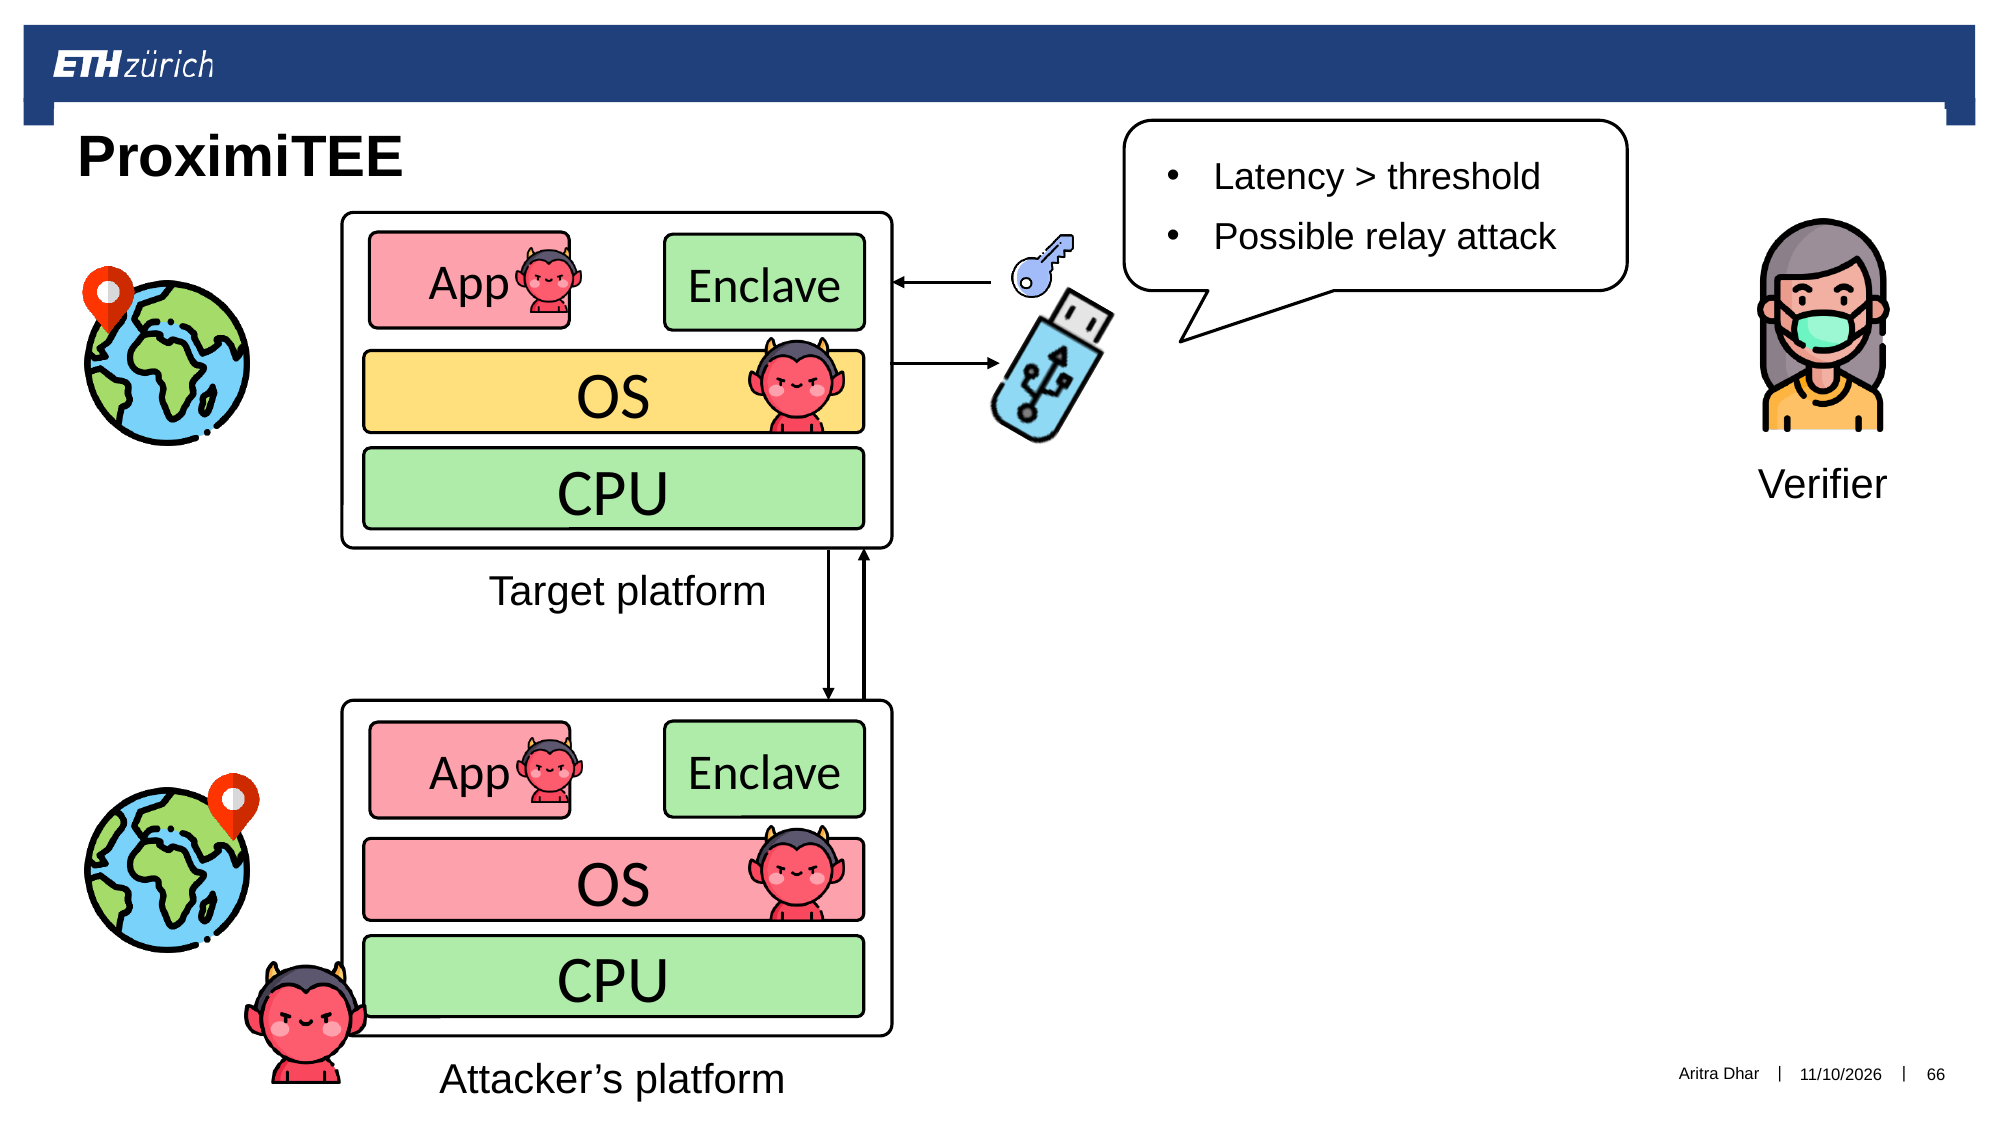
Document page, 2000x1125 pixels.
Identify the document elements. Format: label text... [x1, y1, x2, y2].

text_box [74, 266, 250, 447]
text_box OS [849, 350, 864, 433]
picture [982, 234, 1124, 451]
text_box OS [363, 350, 742, 433]
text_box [369, 231, 582, 329]
text_box Possible relay attack [1151, 204, 1572, 264]
text_box CPU [363, 447, 864, 529]
text_box Enclave [664, 234, 865, 331]
picture [747, 337, 845, 434]
text_box Latency > threshold [1151, 144, 1557, 204]
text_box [1716, 218, 1930, 516]
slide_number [1790, 1034, 1892, 1112]
text_box [341, 212, 892, 549]
slide_number 66 [1906, 1034, 1966, 1112]
title ProximiTEE [53, 109, 1947, 269]
text_box [1122, 118, 1630, 344]
text_box Target platform [473, 556, 825, 622]
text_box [83, 700, 893, 1111]
footer Aritra Dhar [999, 1034, 1760, 1111]
